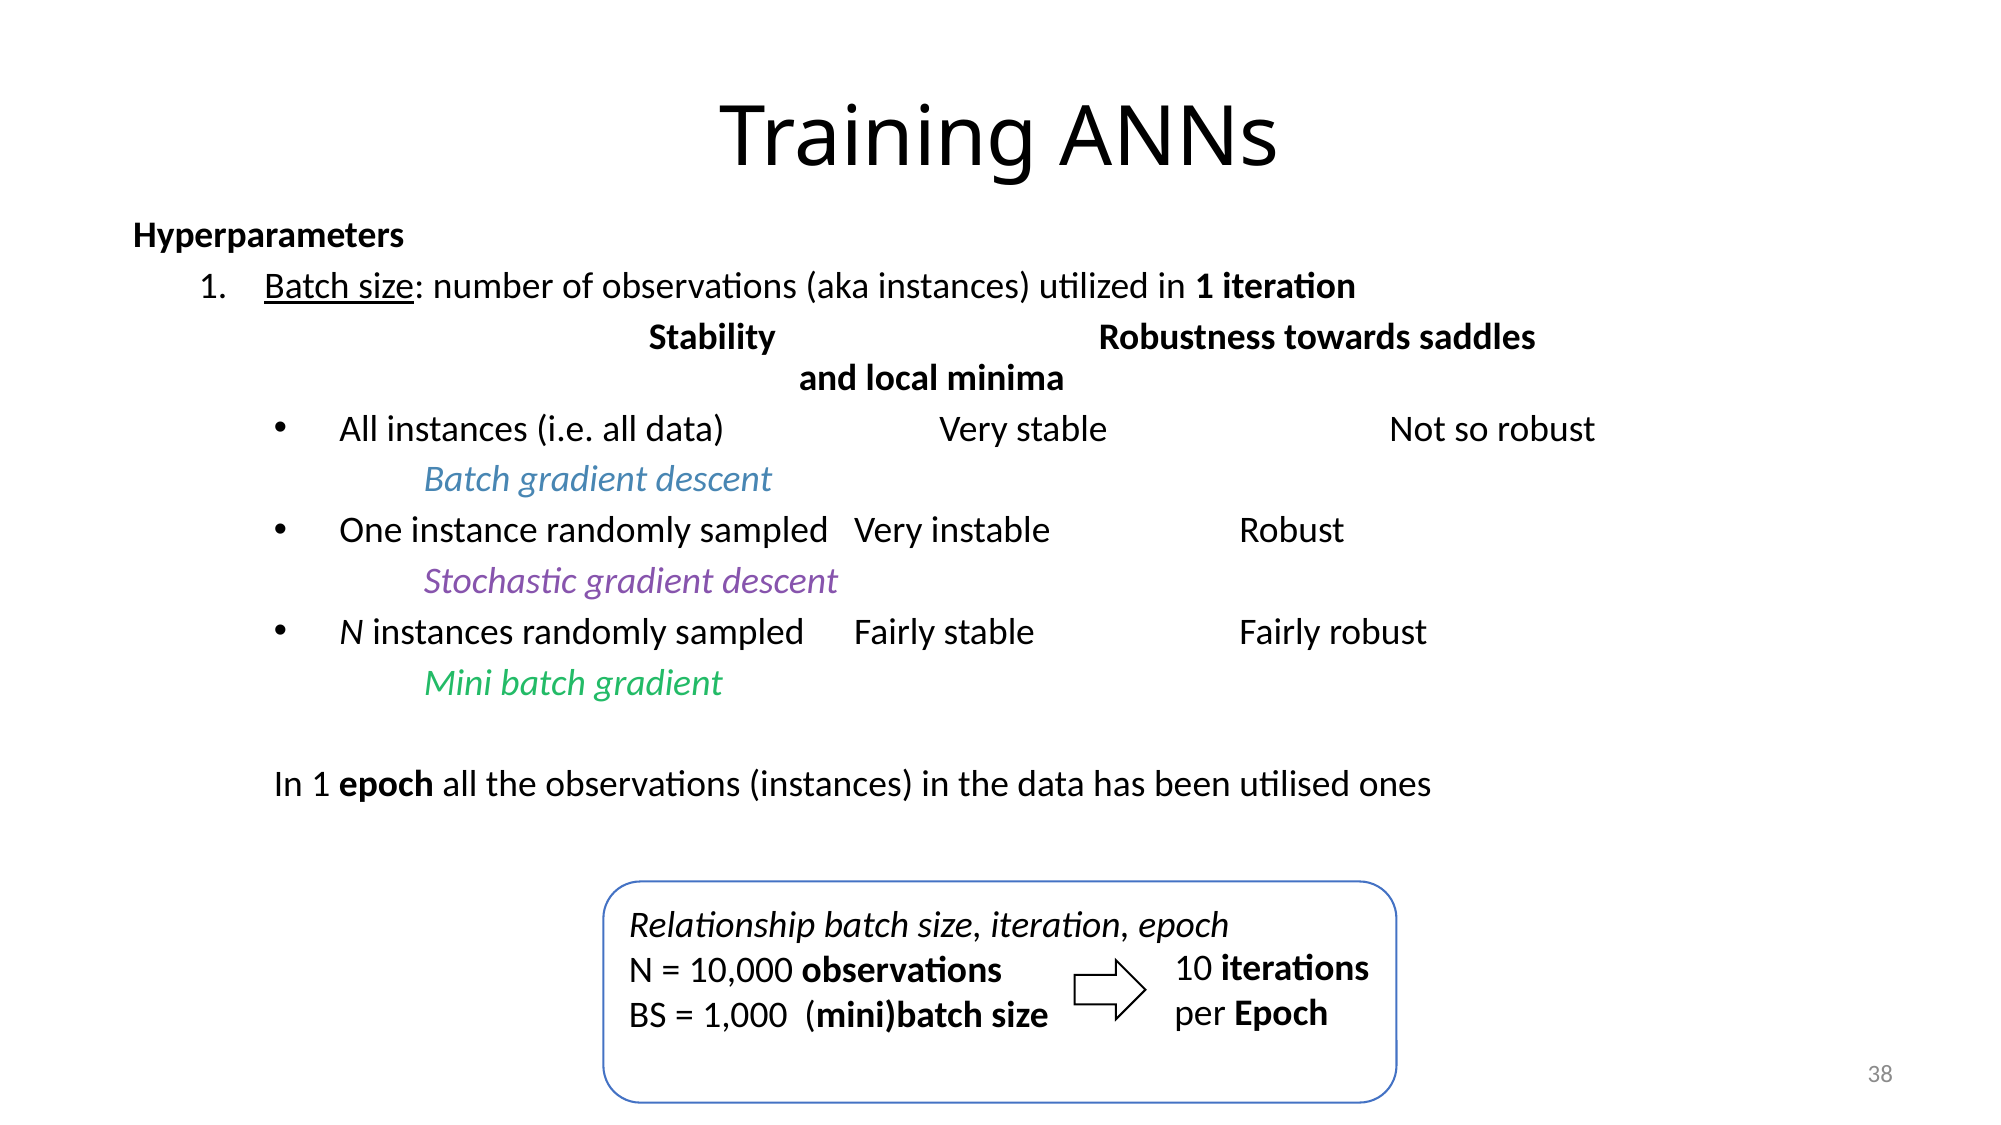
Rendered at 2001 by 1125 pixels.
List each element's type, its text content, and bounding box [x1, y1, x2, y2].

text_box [603, 881, 1397, 1103]
list Hyperparameters Batch size: number of observations (aka instances) utilized in 1 iteration Stability Robustness towards saddles and local minima All instances (i.e. all data) Very stable Not so robust Batch gradient descent One instance randomly sampled Very instable Robust Stochastic gradient descent N instances randomly sampled Fairly stable Fairly robust Mini batch gradient In 1 epoch all the observations (instances) in the data has been utilised ones [118, 208, 1945, 875]
slide_number 38 [1441, 1042, 1909, 1103]
title Training ANNs [324, 45, 1675, 208]
